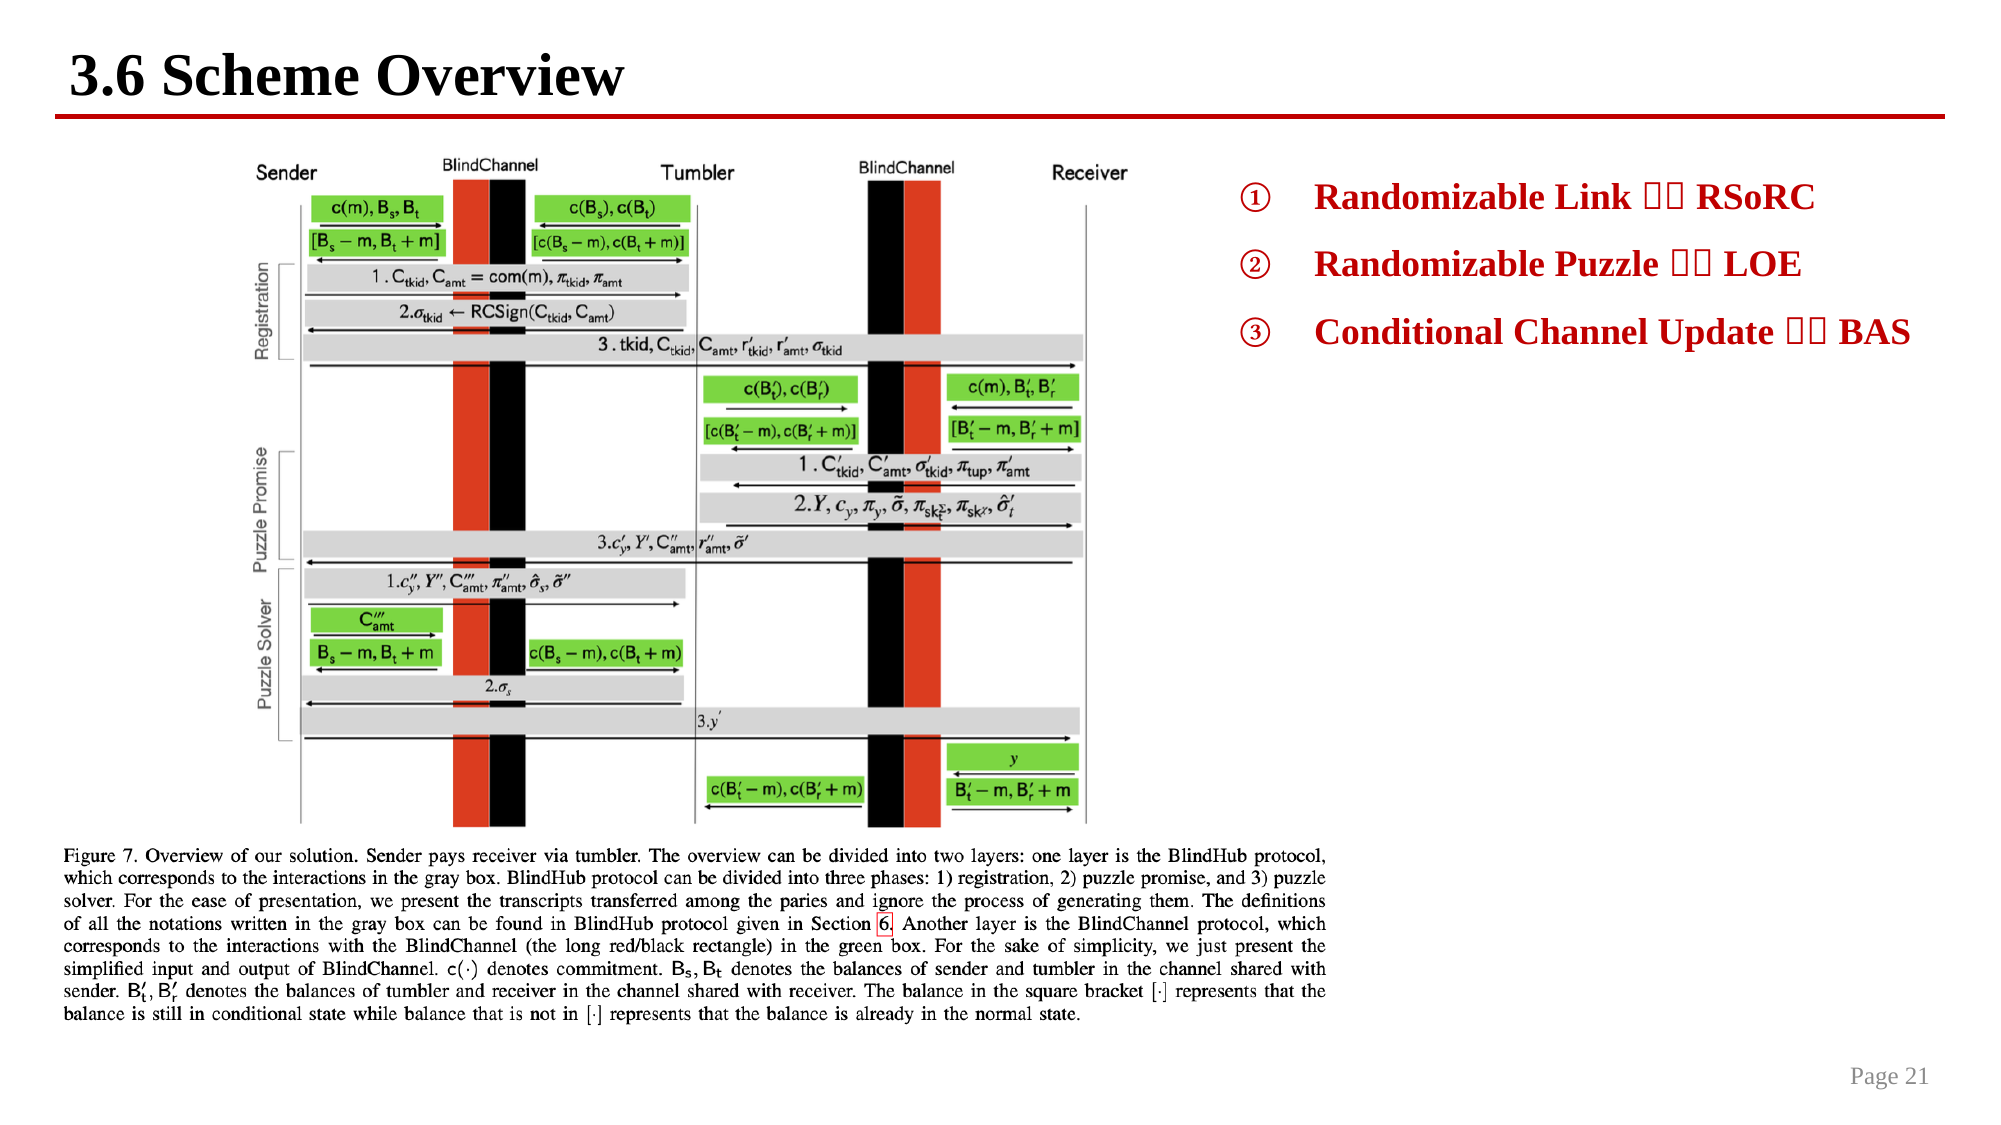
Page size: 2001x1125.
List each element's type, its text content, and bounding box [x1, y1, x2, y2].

picture [55, 141, 1333, 1028]
title 3.6 Scheme Overview [55, 26, 1945, 115]
slide_number Page 21 [1494, 1053, 1945, 1095]
text_box Randomizable Link  RSoRC Randomizable Puzzle  LOE Conditional Channel Update  BAS [1333, 142, 1927, 360]
